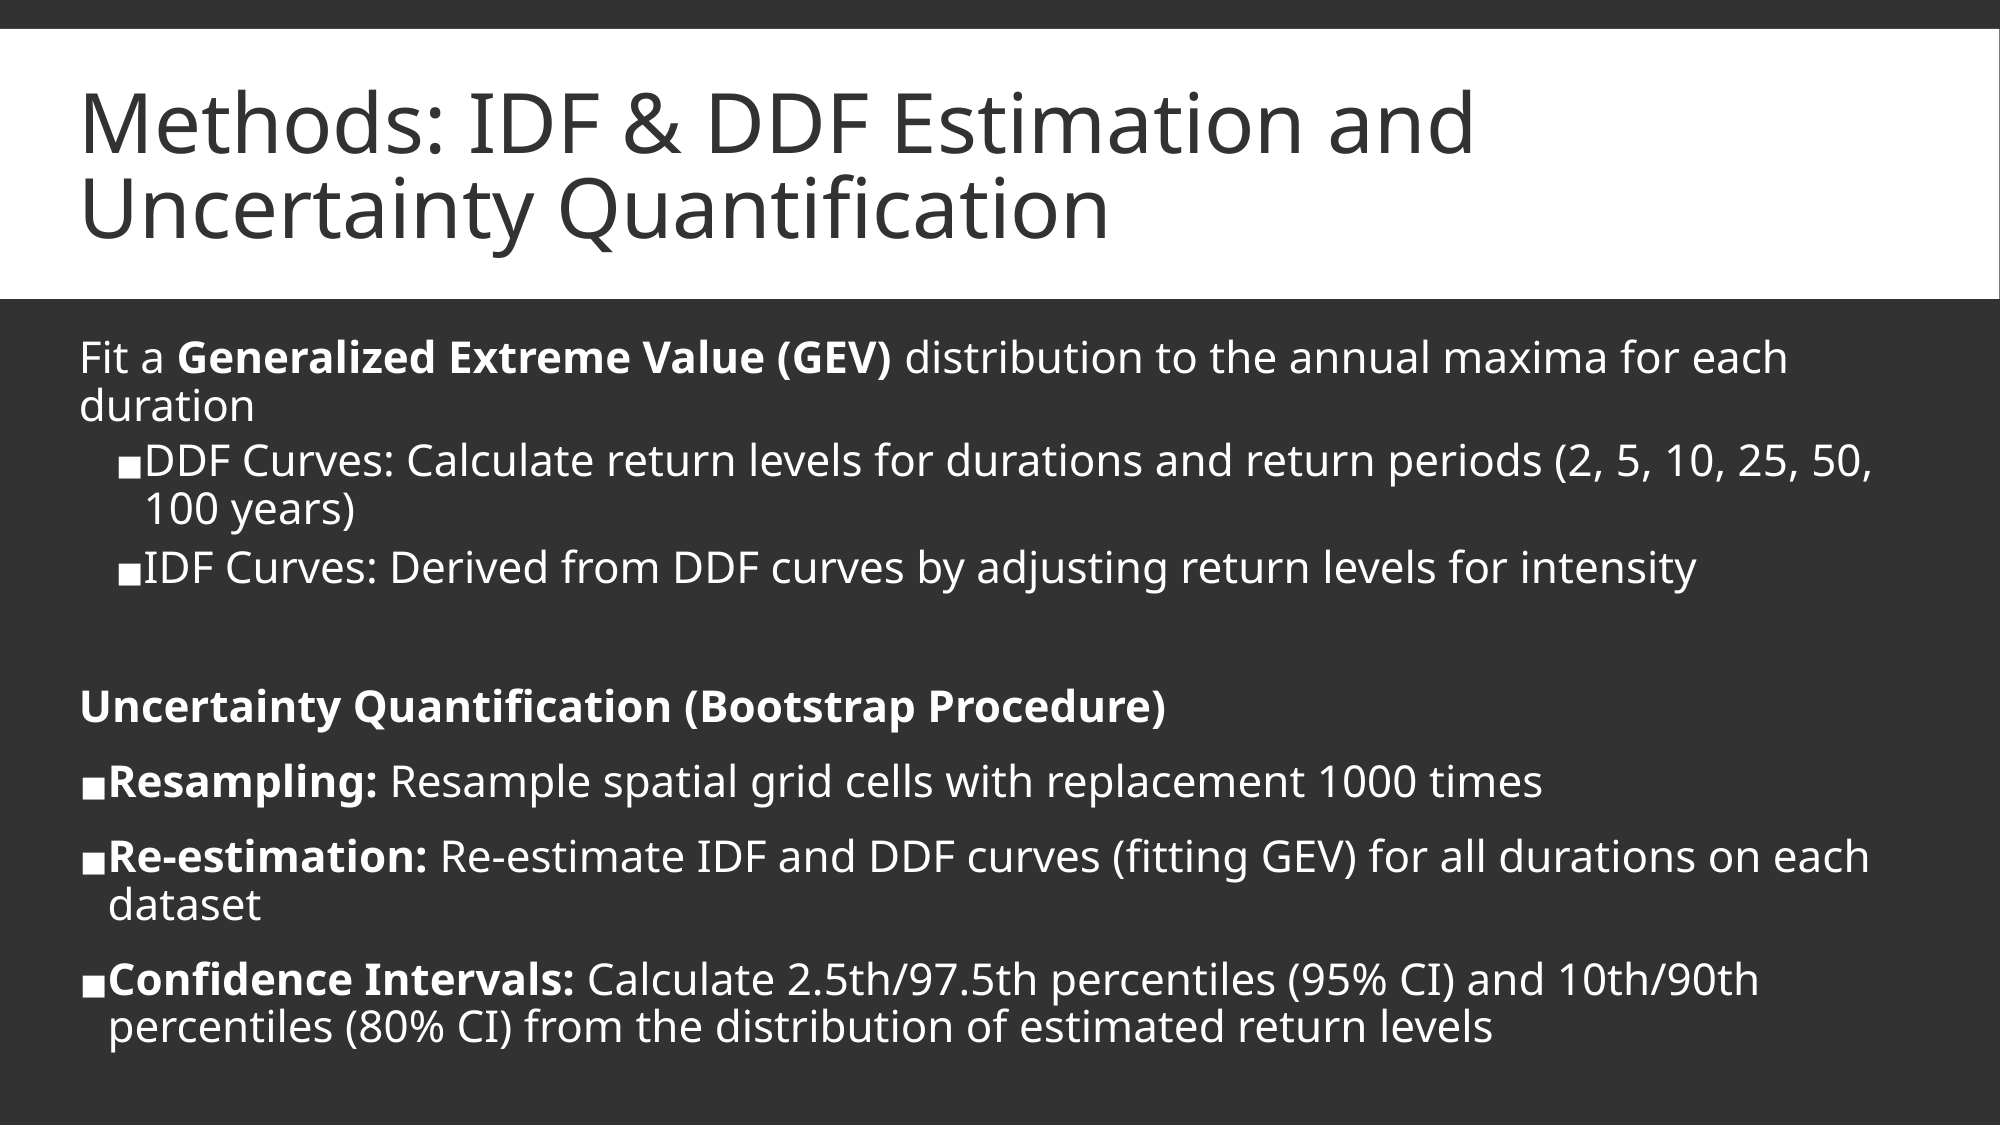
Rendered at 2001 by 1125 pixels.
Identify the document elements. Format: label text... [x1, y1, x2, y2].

title Methods: IDF & DDF Estimation and Uncertainty Quantification [63, 46, 1937, 295]
list Fit a Generalized Extreme Value (GEV) distribution to the annual maxima for each duration DDF Curves: Calculate return levels for durations and return periods (2, 5, 10, 25, 50, 100 years) IDF Curves: Derived from DDF curves by adjusting return levels for intensity Uncertainty Quantification (Bootstrap Procedure) Resampling: Resample spatial grid cells with replacement 1000 times Re-estimation: Re-estimate IDF and DDF curves (fitting GEV) for all durations on each dataset Confidence Intervals: Calculate 2.5th/97.5th percentiles (95% CI) and 10th/90th percentiles (80% CI) from the distribution of estimated return levels [63, 328, 1937, 1065]
